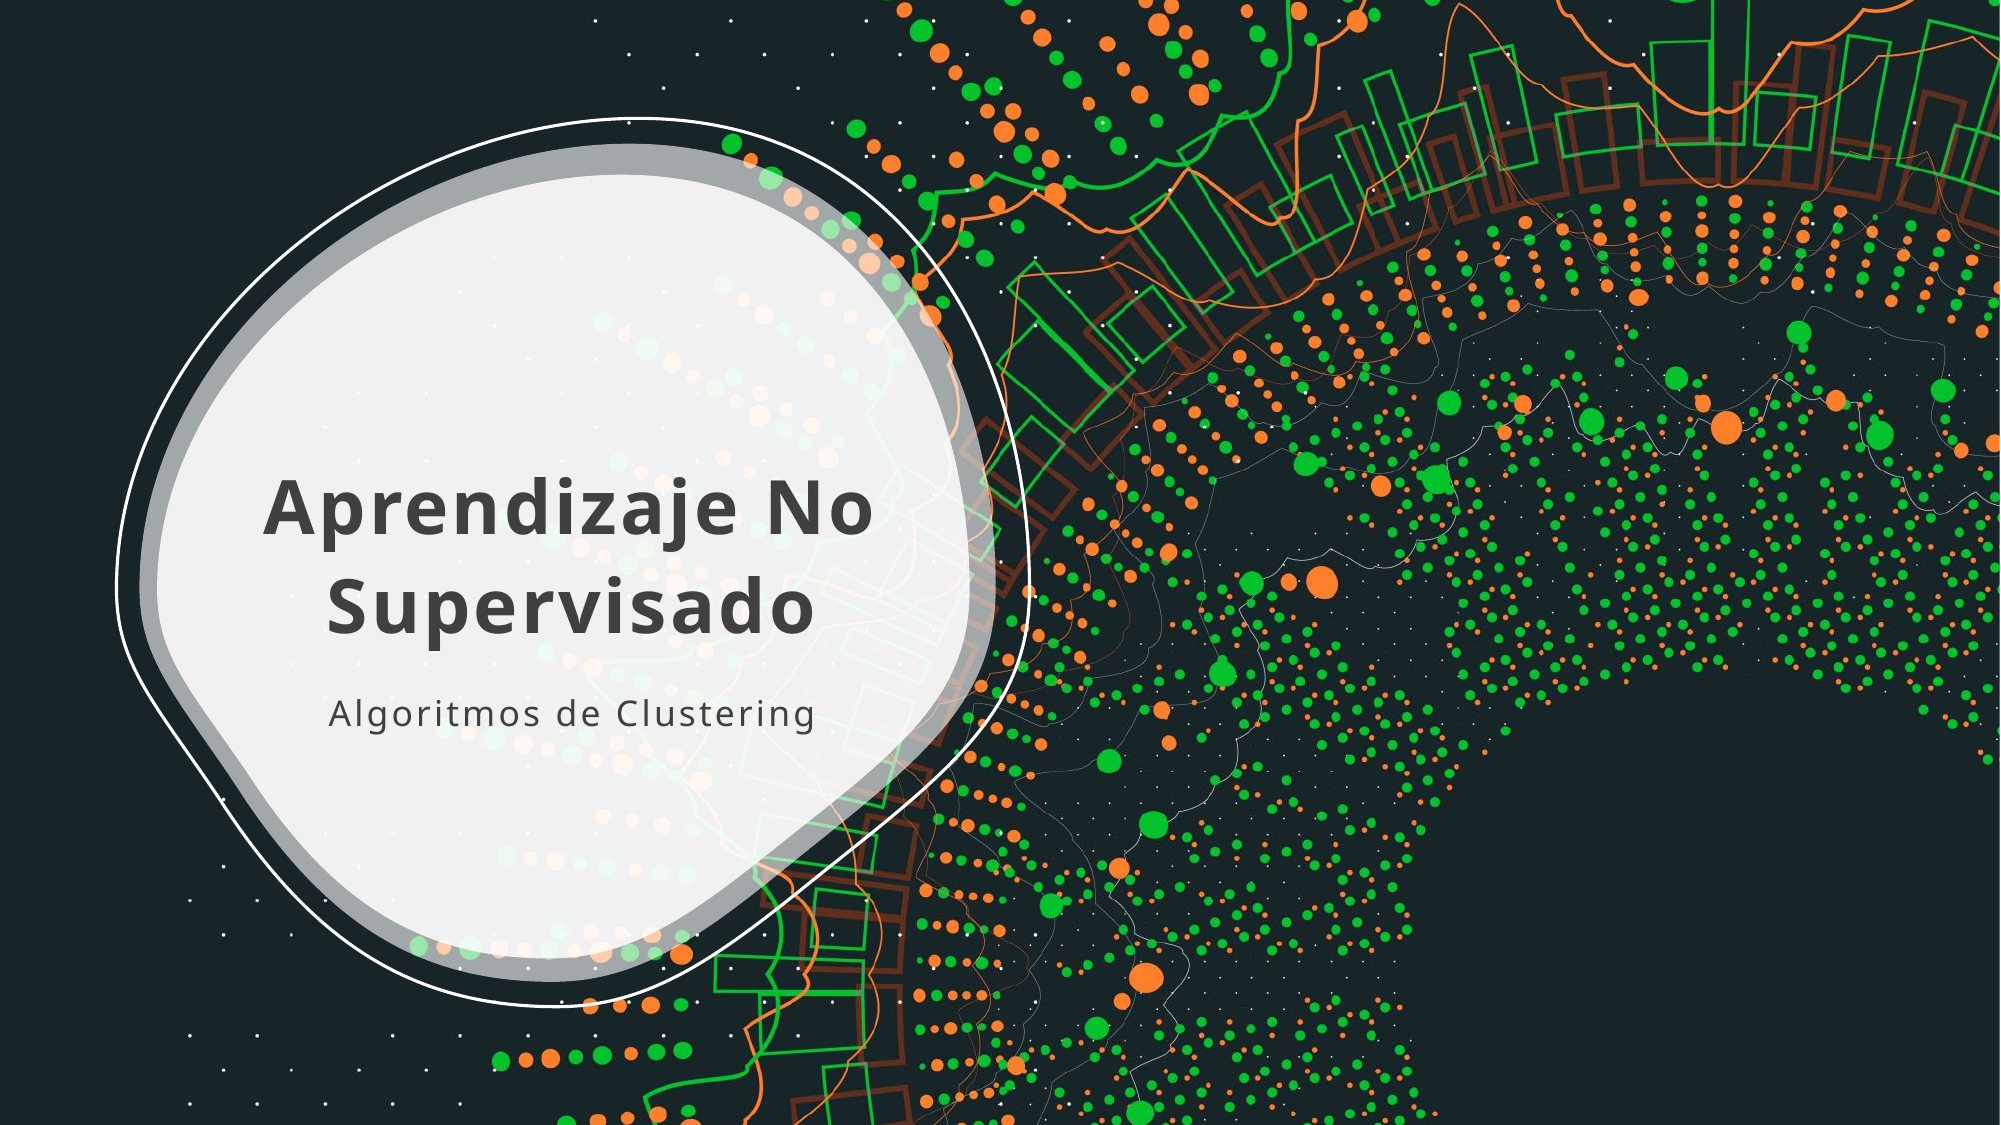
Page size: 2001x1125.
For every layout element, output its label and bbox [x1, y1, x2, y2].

text_box [116, 118, 1030, 1007]
picture [0, 0, 2000, 1125]
